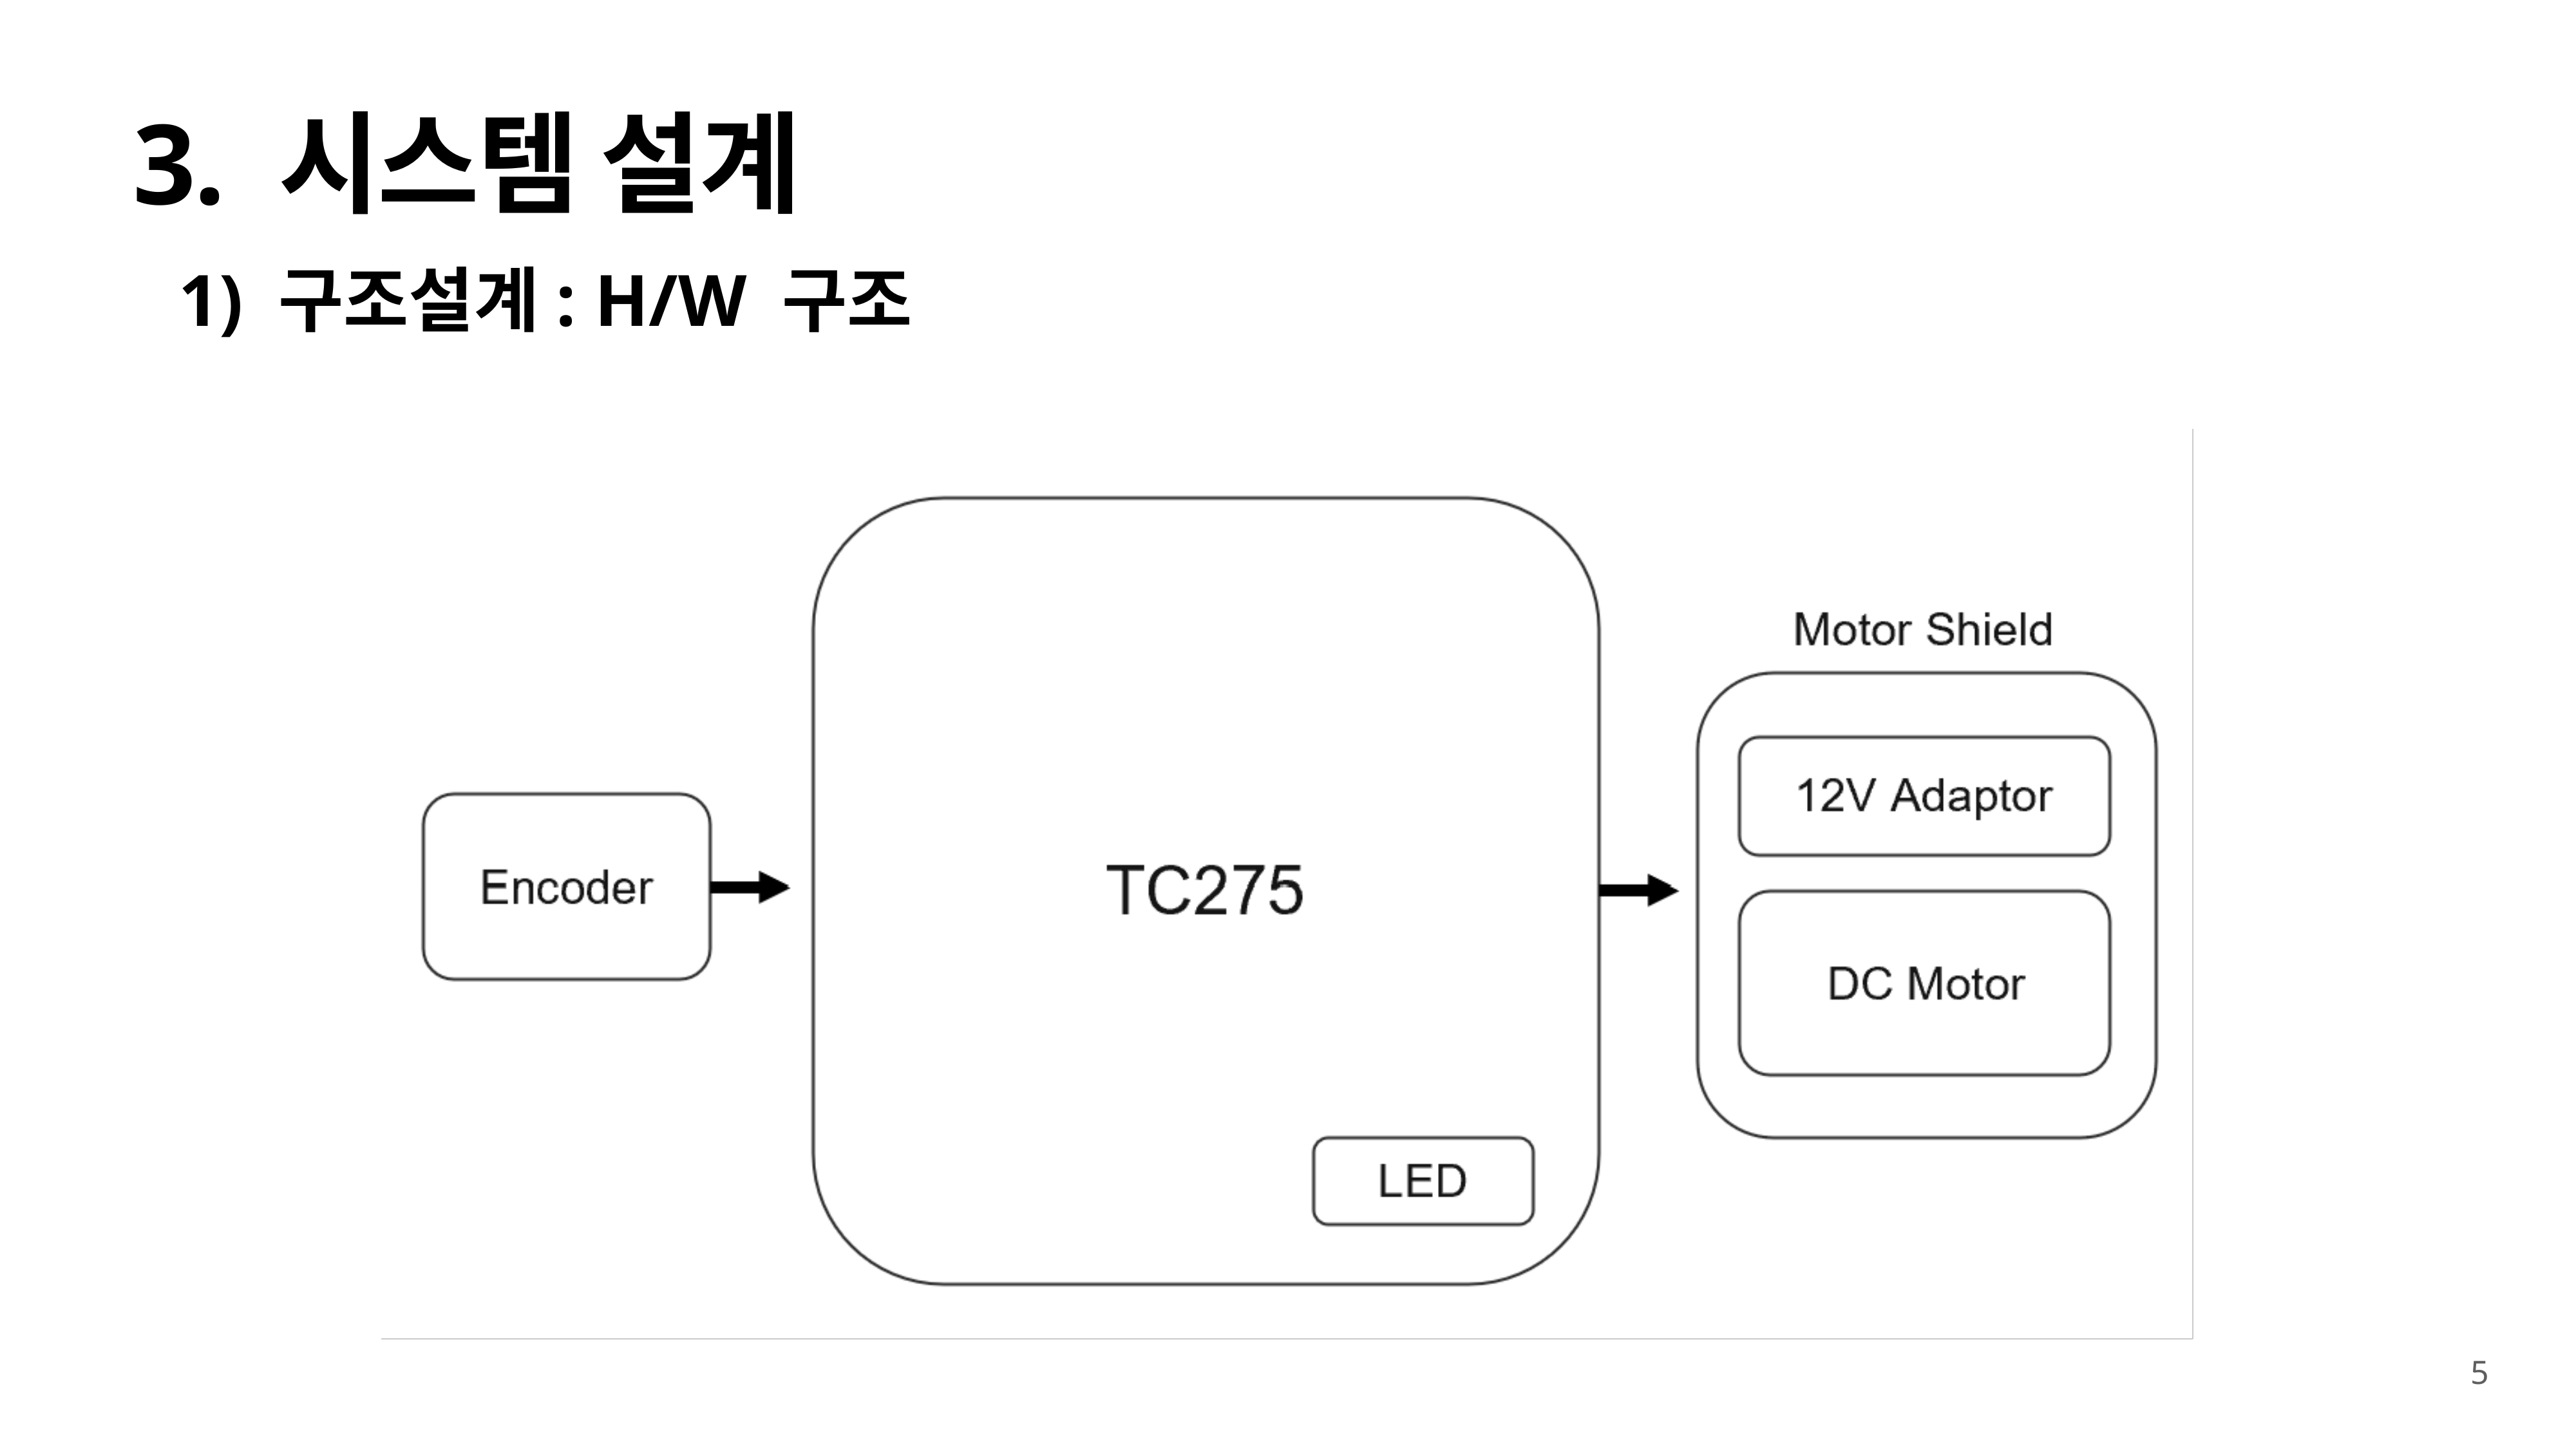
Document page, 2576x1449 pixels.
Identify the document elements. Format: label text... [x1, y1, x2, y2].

text_box 5 [2465, 1347, 2495, 1396]
picture [381, 429, 2195, 1341]
list 1) 구조설계: H/W 구조 [127, 250, 2449, 350]
title 3. 시스템 설계 [127, 113, 2449, 250]
